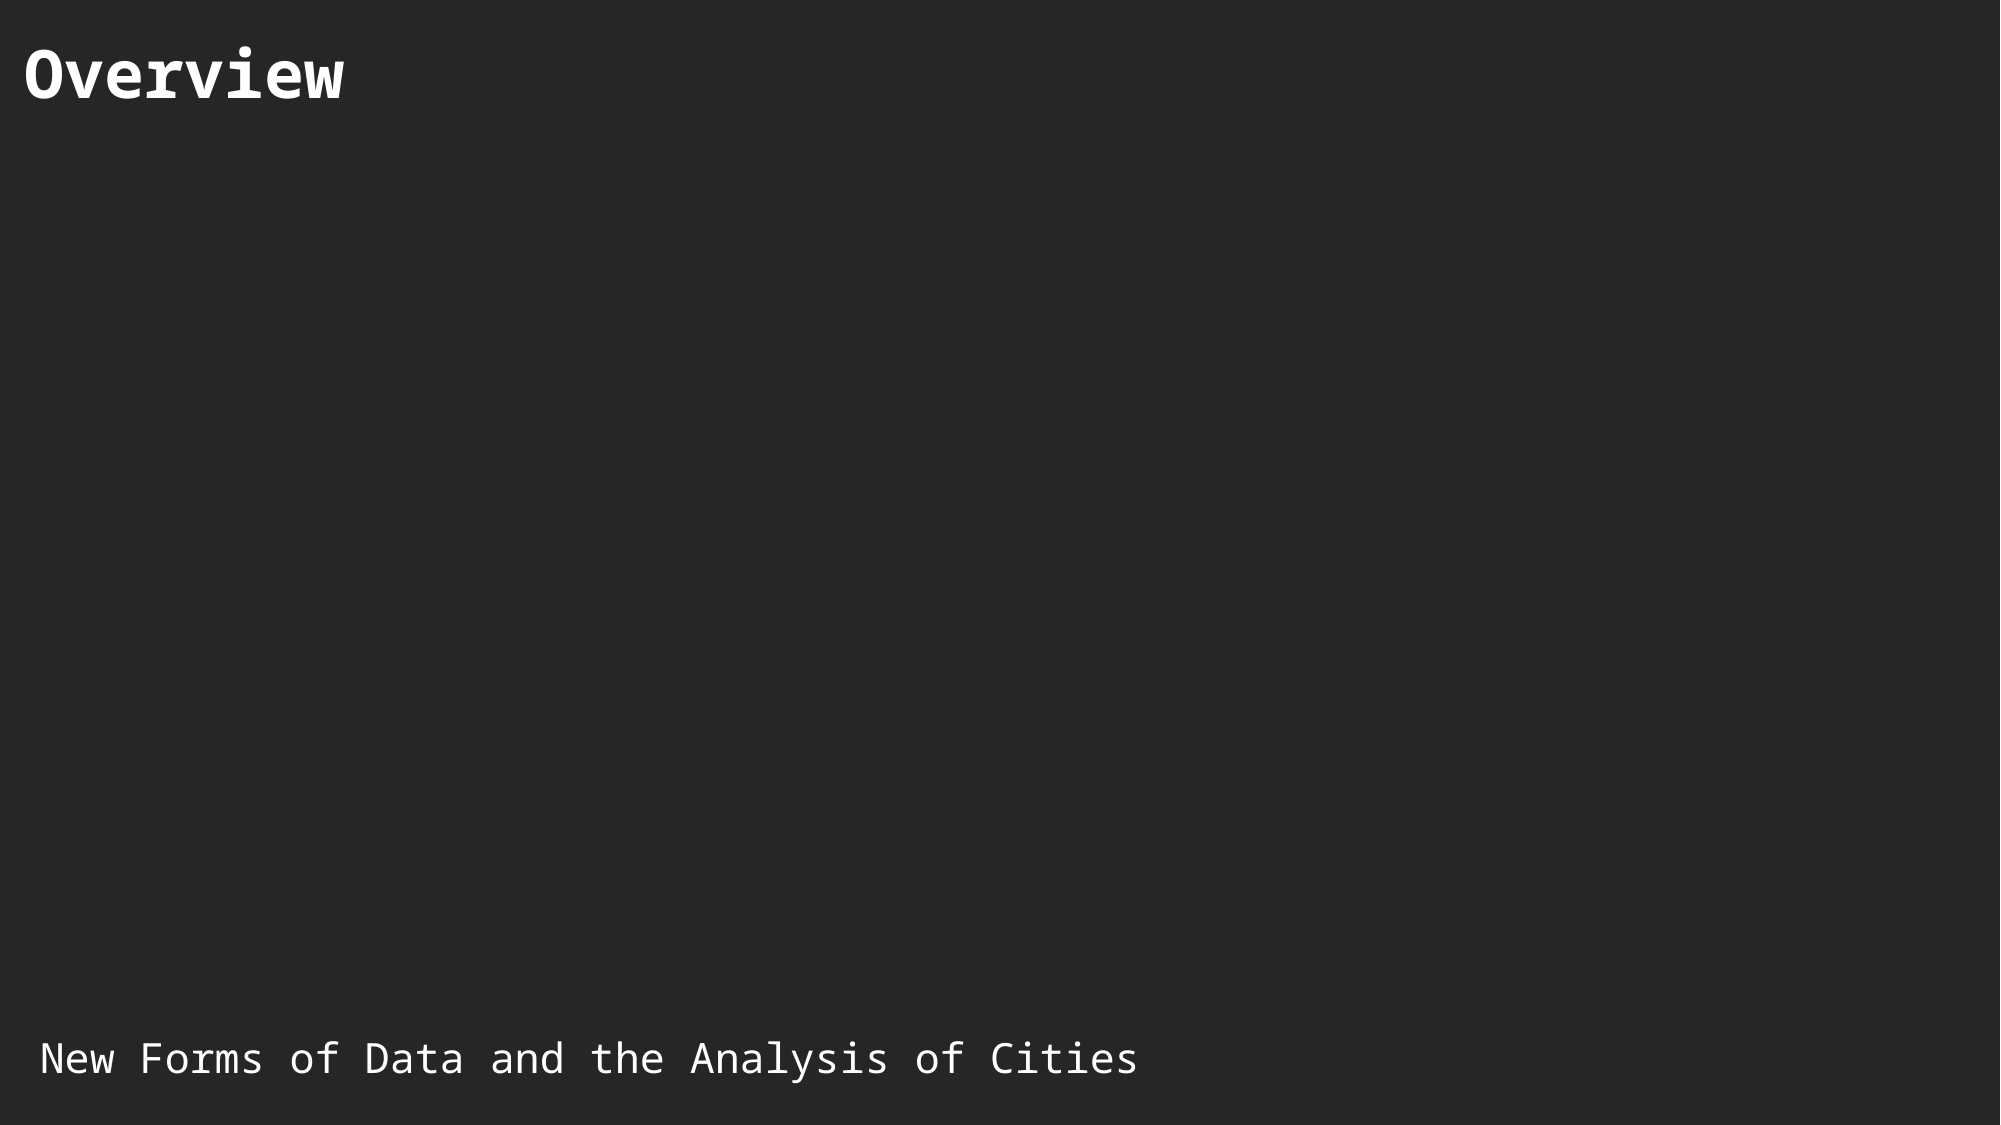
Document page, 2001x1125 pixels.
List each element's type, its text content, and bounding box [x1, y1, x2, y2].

text_box Overview [0, 24, 480, 120]
text_box New Forms of Data and the Analysis of Cities [24, 1024, 1667, 1090]
